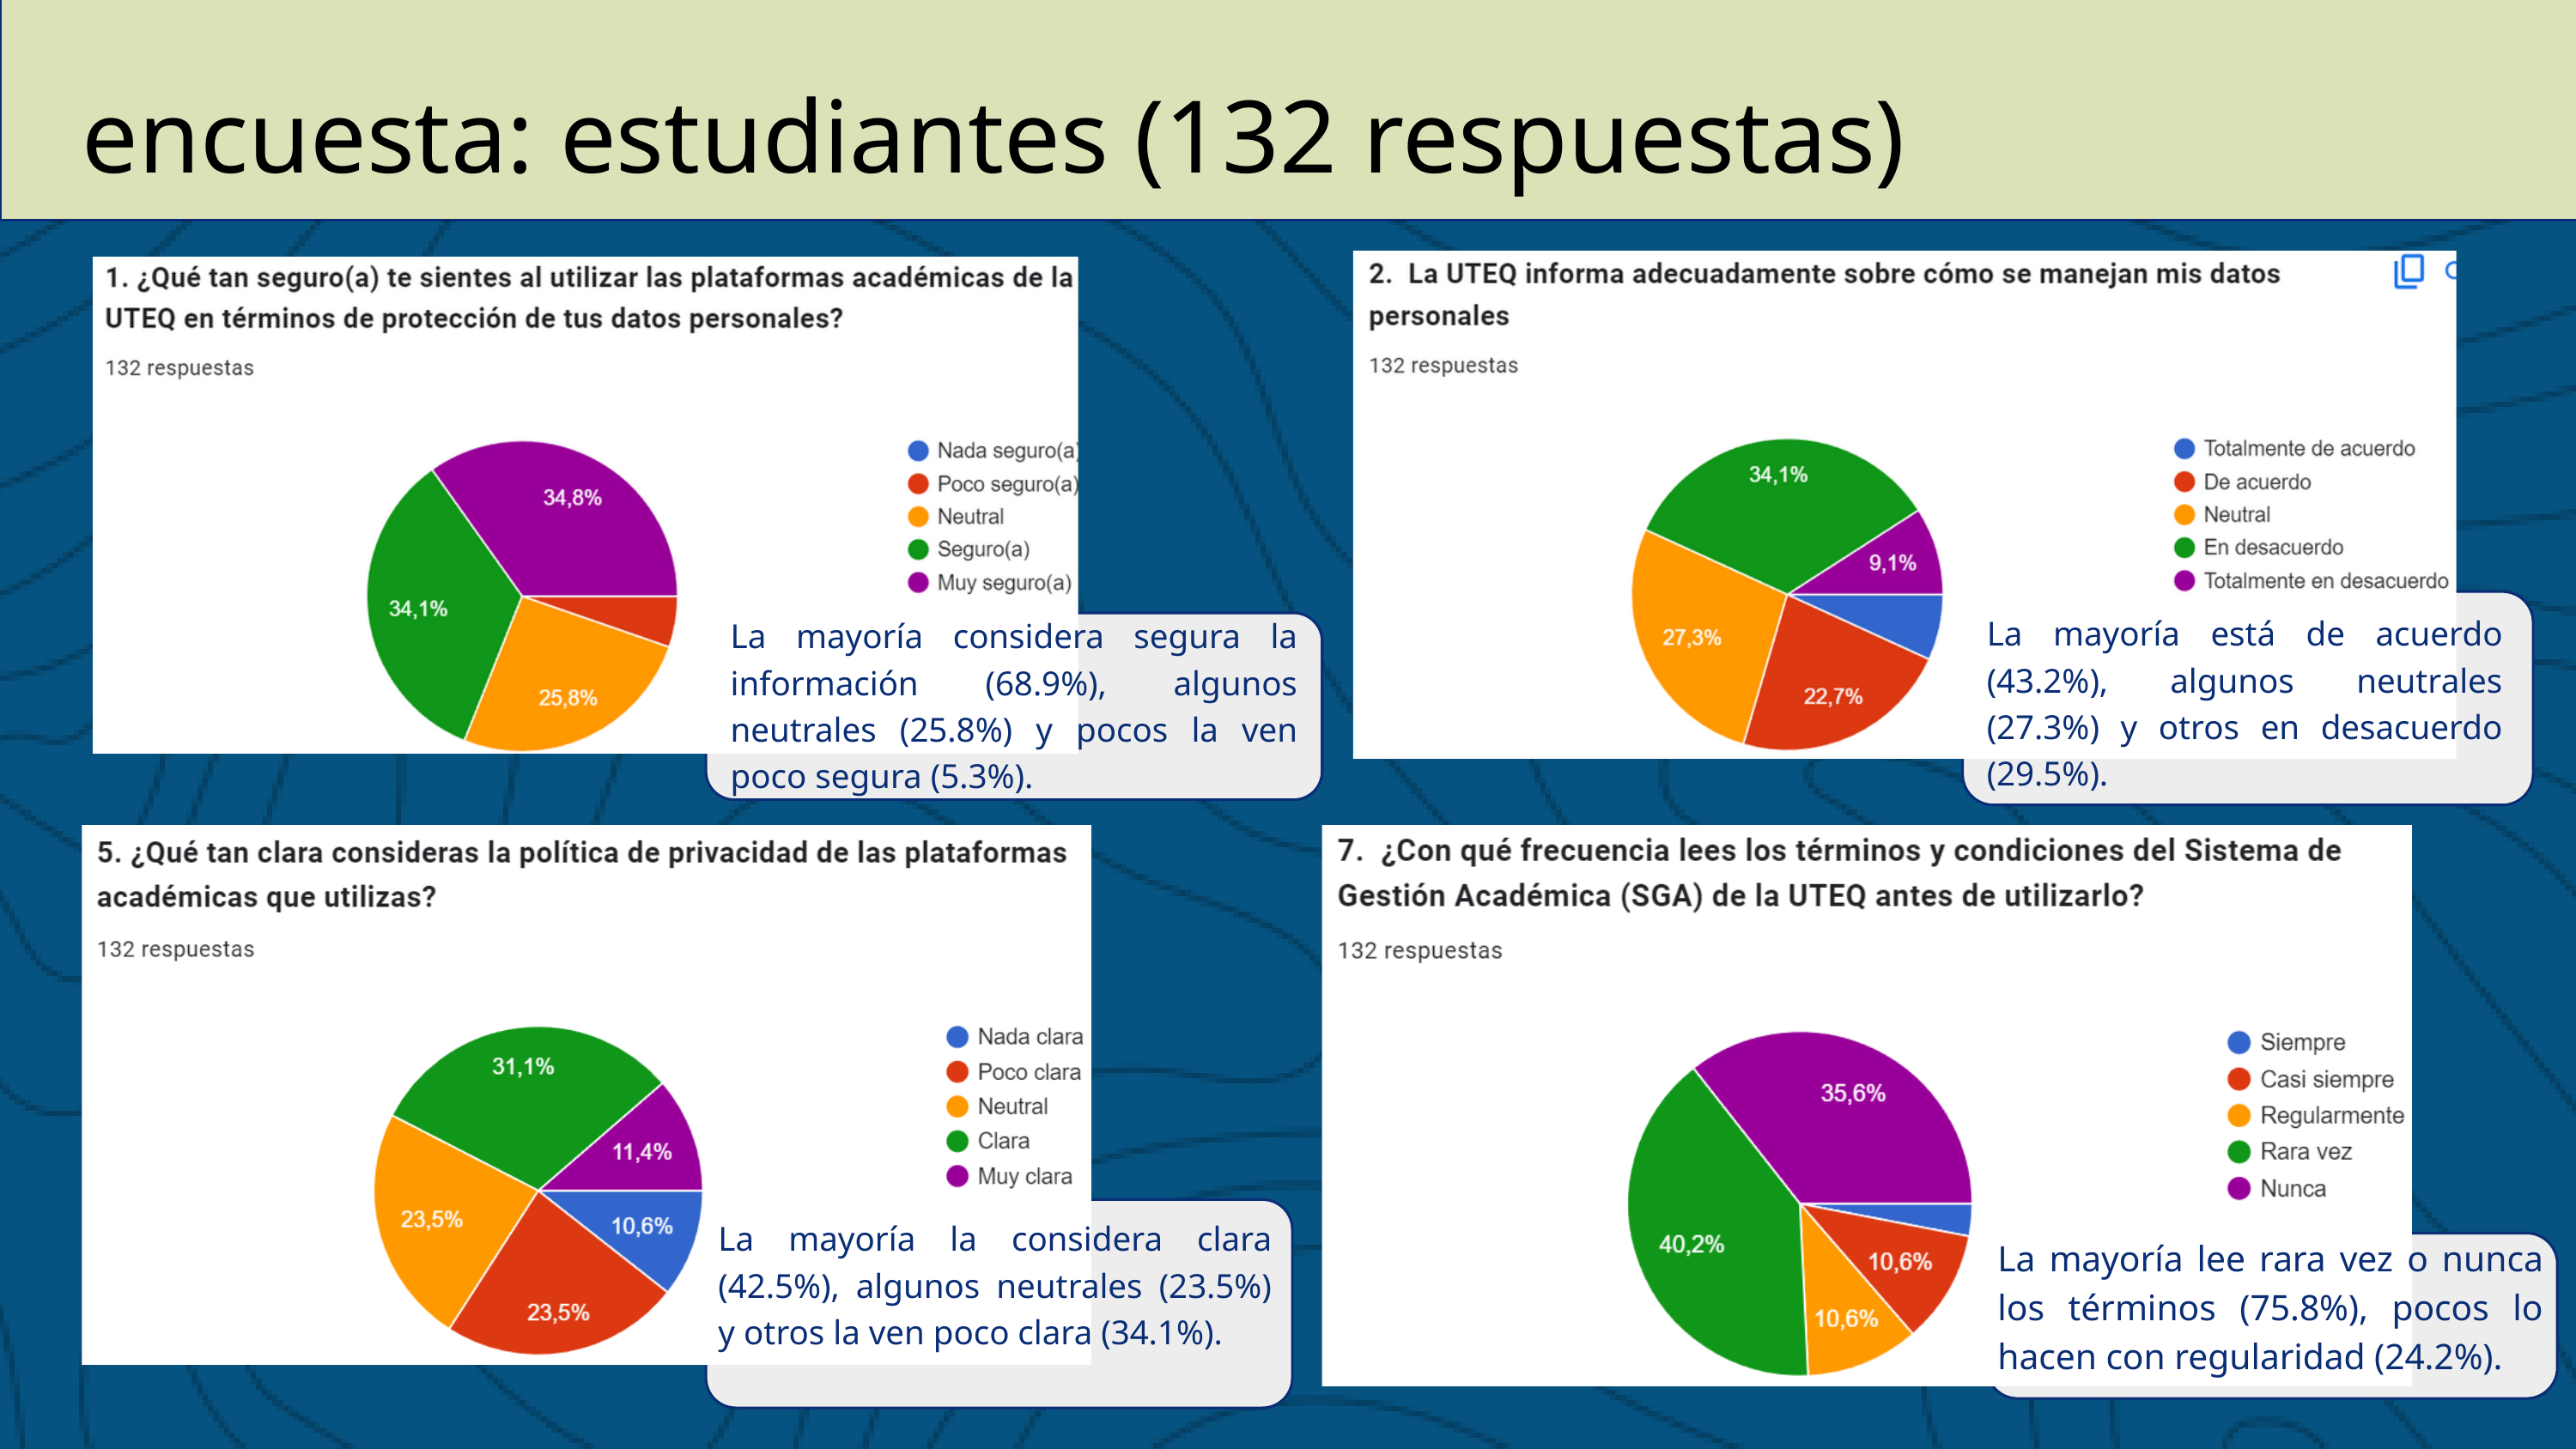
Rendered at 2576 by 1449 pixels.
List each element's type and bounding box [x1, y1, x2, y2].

text_box [705, 1199, 1293, 1409]
text_box [93, 257, 1078, 754]
text_box [705, 612, 1323, 800]
text_box [1986, 1233, 2558, 1399]
text_box [0, 230, 2576, 1449]
text_box [1962, 591, 2534, 805]
text_box [0, 0, 2576, 221]
text_box [1352, 251, 2457, 759]
text_box [1321, 825, 2412, 1386]
text_box [82, 825, 1091, 1366]
